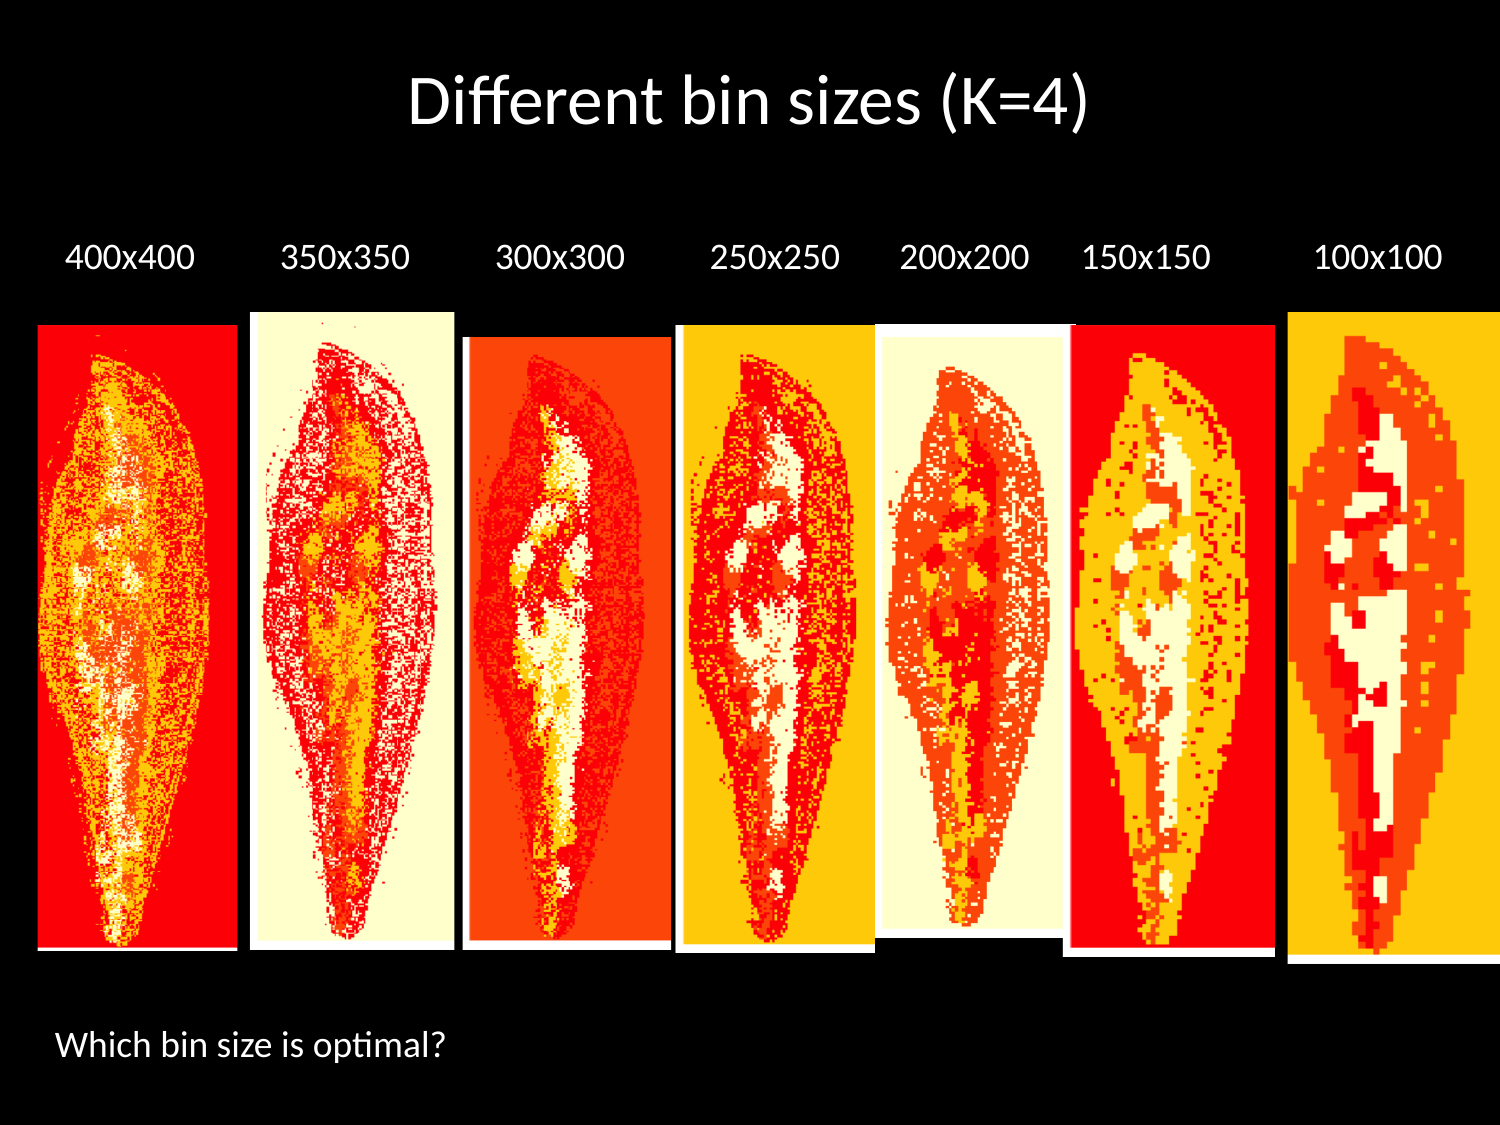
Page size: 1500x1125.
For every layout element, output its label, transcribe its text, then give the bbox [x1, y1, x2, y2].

title Different bin sizes (K=4) [75, 45, 1425, 224]
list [1068, 531, 1500, 745]
picture [1287, 312, 1500, 531]
text_box Which bin size is optimal? [40, 1012, 463, 1073]
text_box 400x400 350x350 300x300 250x250 200x200 150x150 100x100 [50, 224, 1500, 285]
picture [0, 312, 1500, 964]
